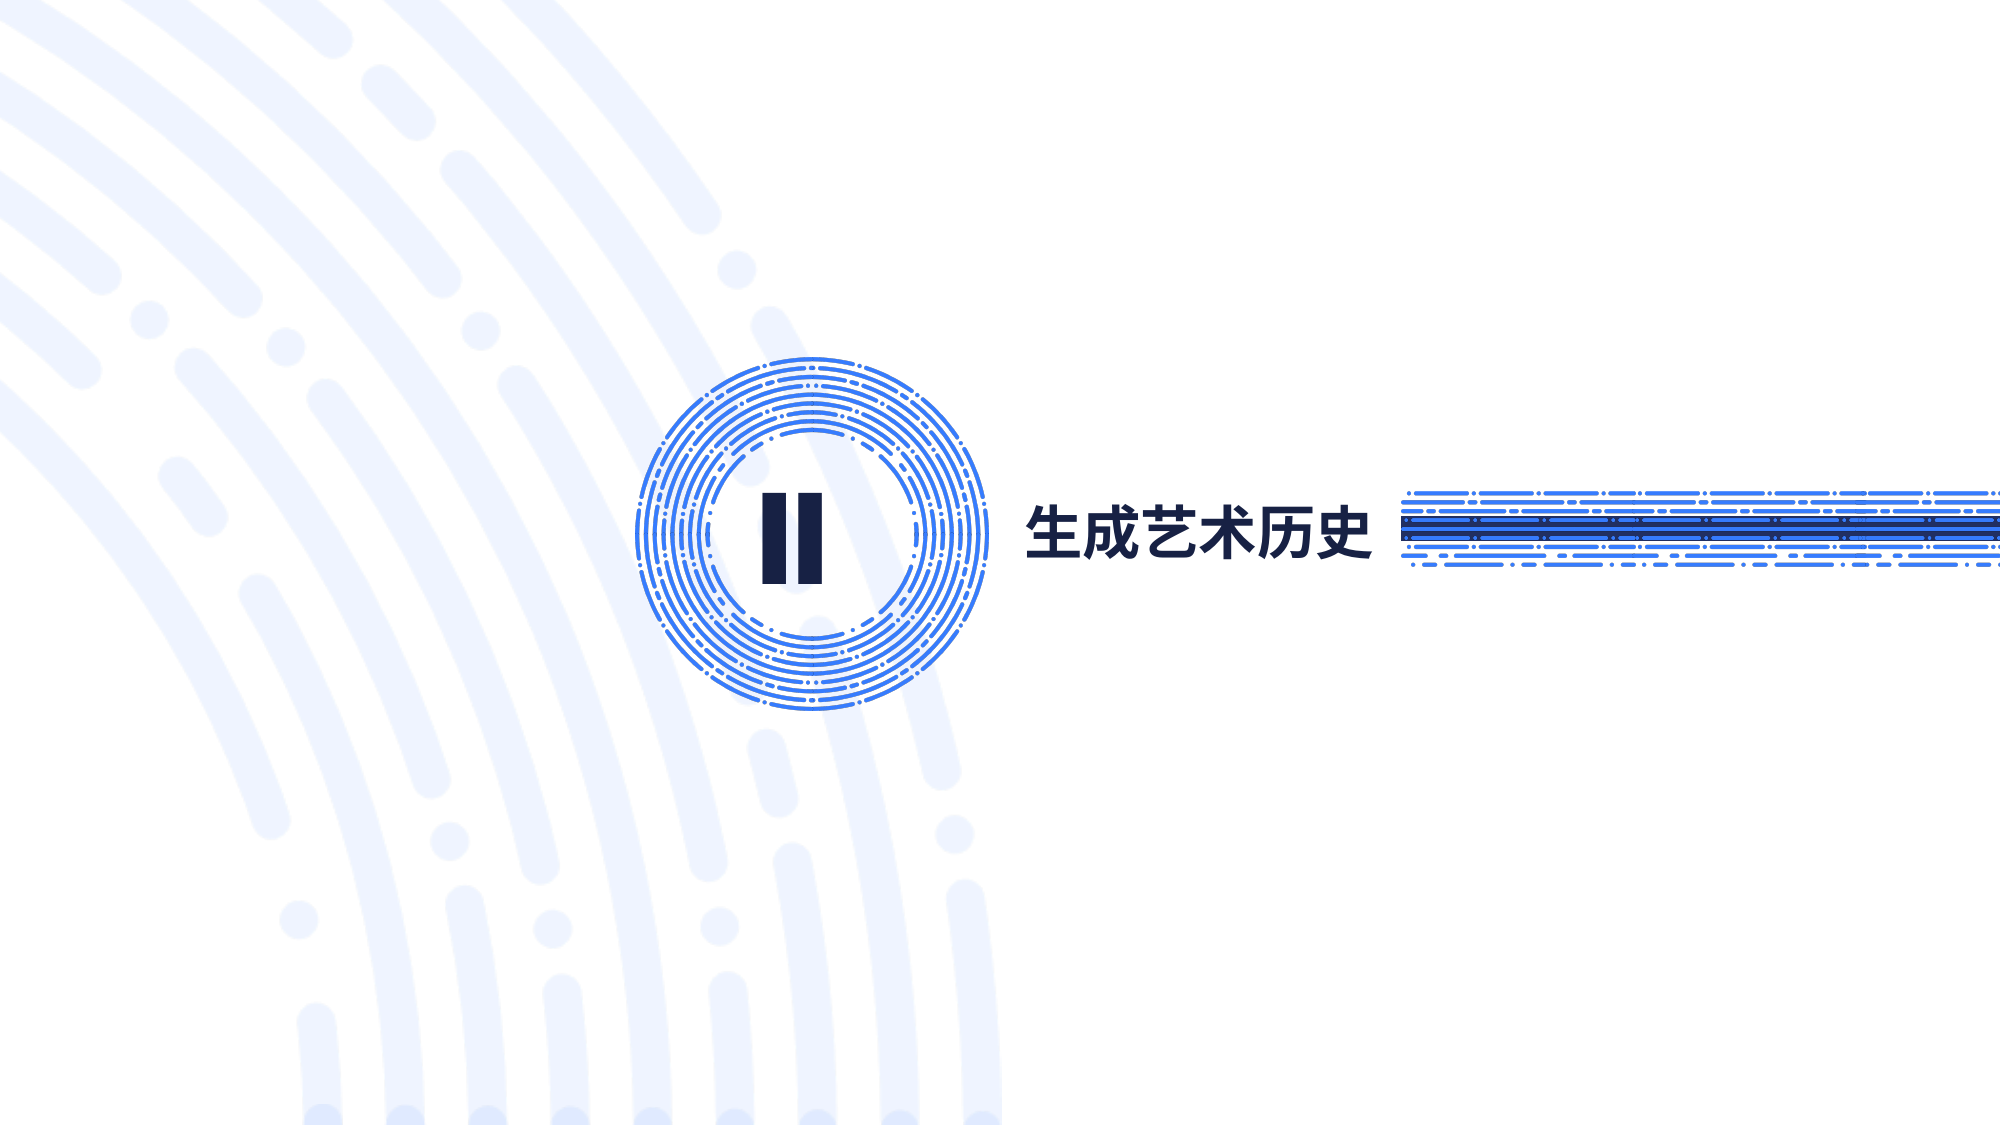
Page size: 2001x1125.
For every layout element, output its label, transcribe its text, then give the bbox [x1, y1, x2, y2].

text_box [0, 0, 1002, 1125]
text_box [1401, 491, 2000, 567]
text_box 生成艺术历史 [1008, 489, 1390, 574]
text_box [635, 357, 989, 711]
